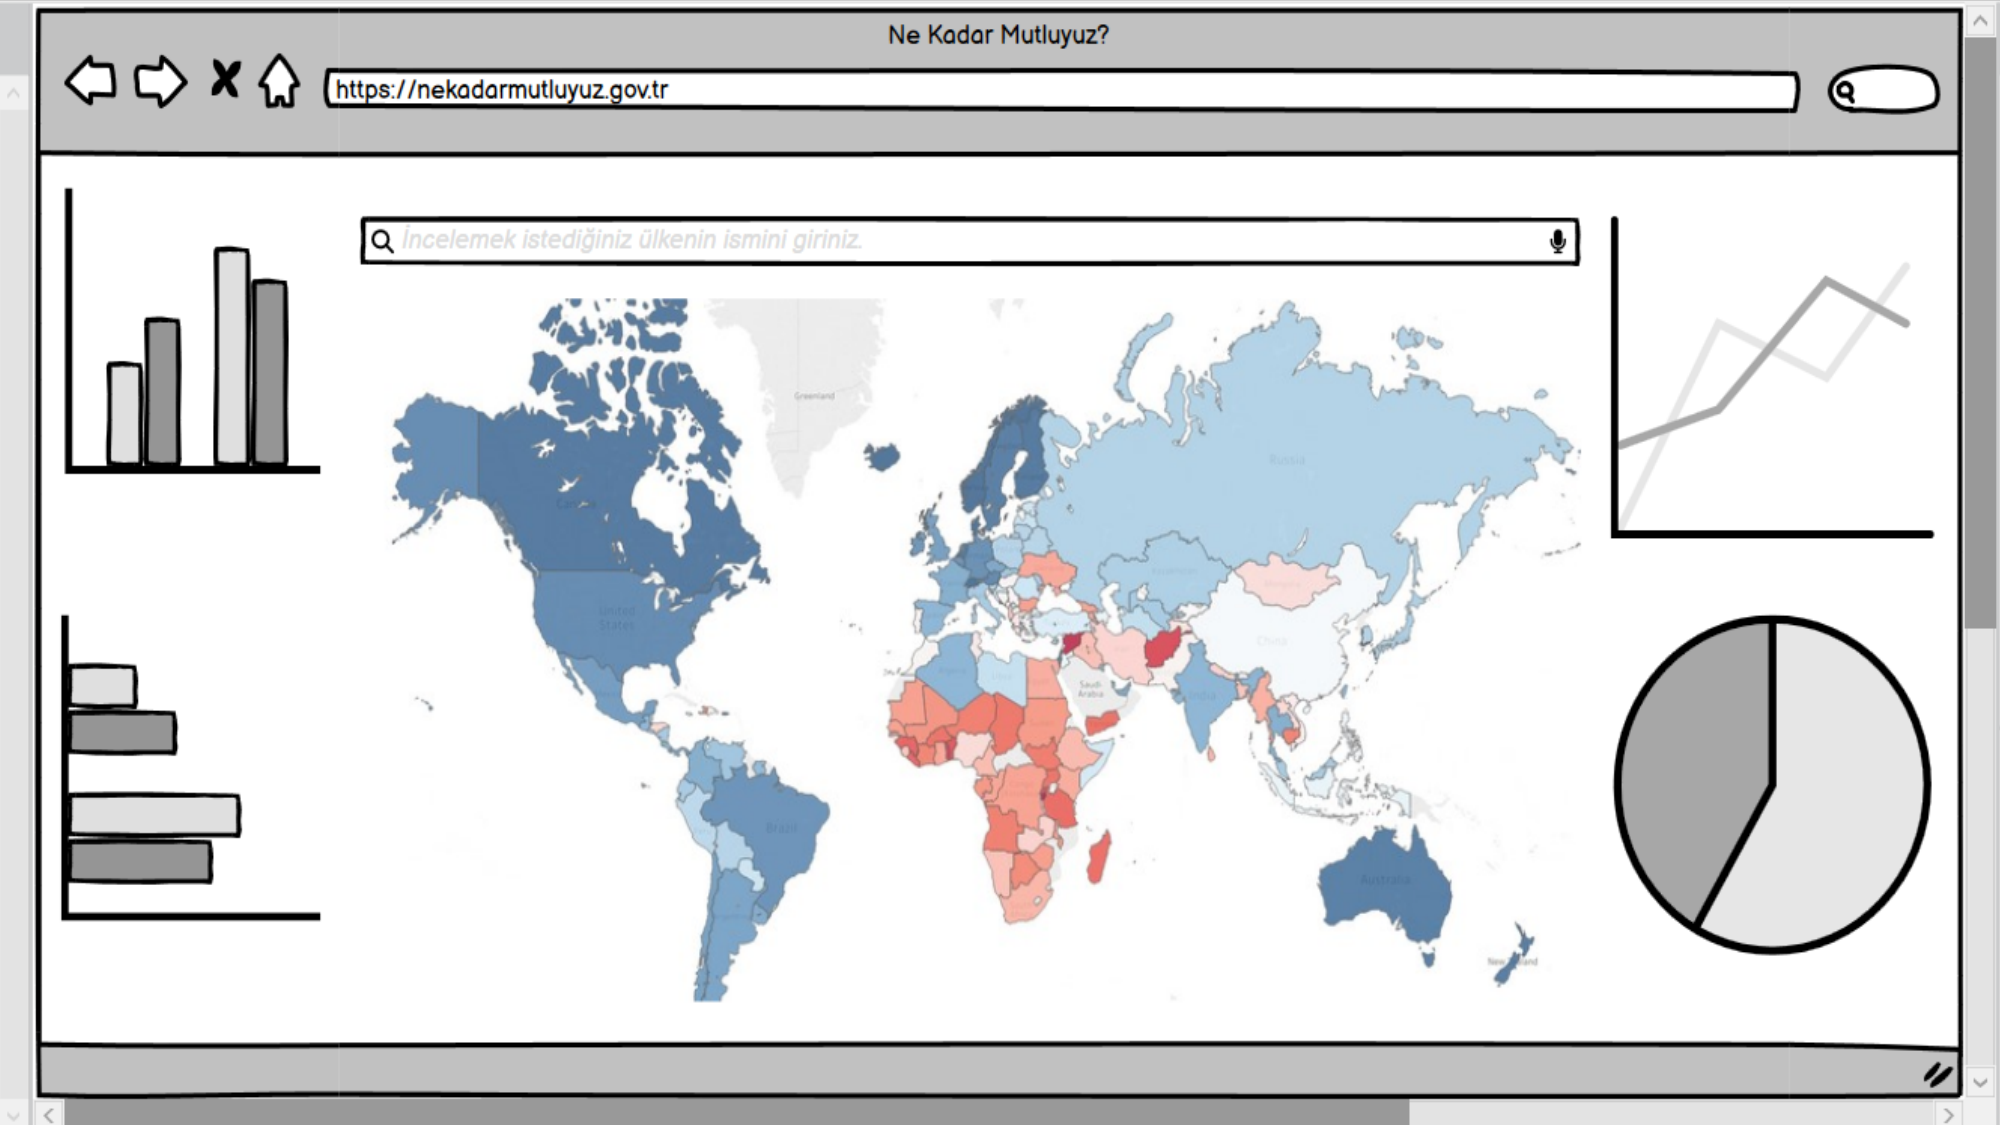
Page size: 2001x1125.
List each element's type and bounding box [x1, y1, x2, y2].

list [0, 0, 2000, 1125]
